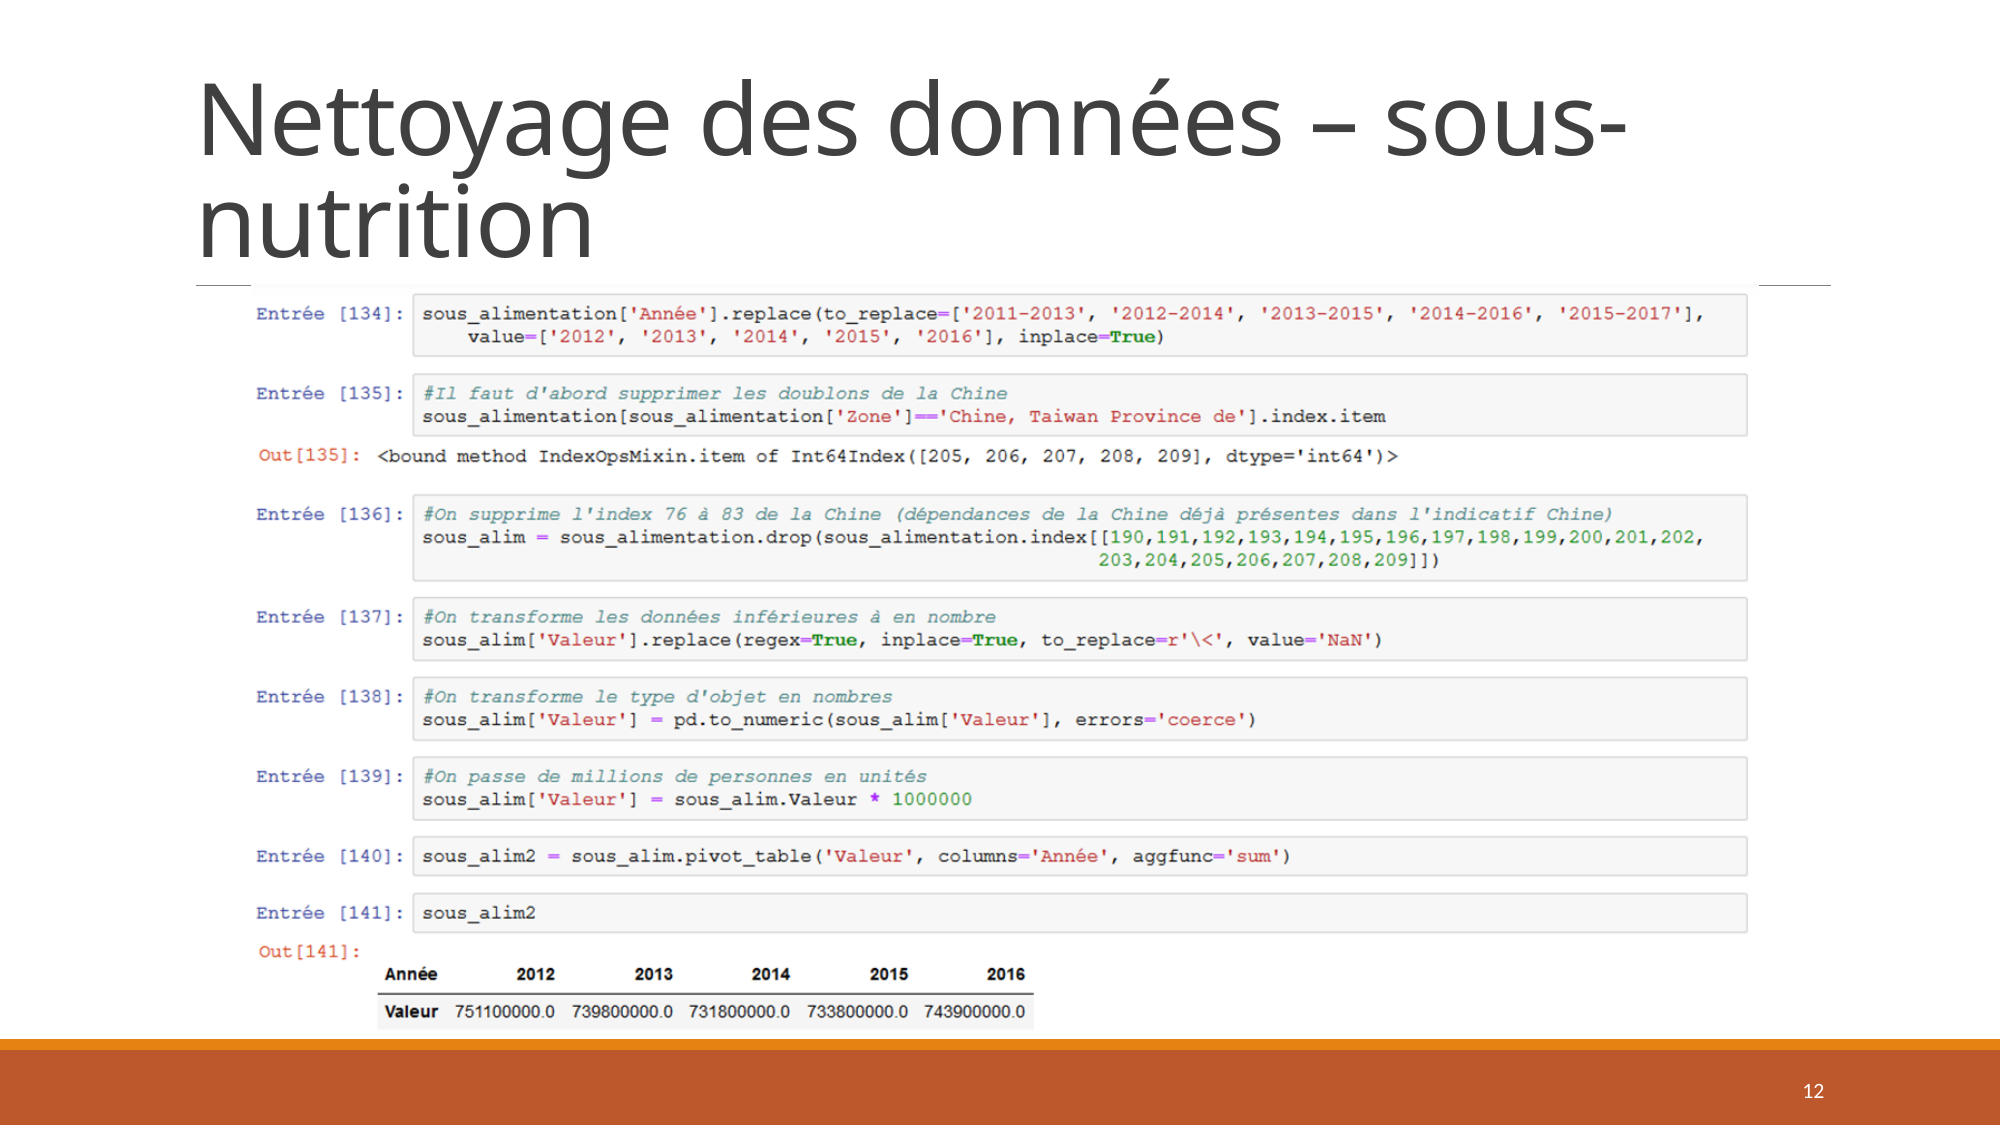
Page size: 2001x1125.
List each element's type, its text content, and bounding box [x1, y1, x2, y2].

title Nettoyage des données – sous-nutrition [180, 47, 1830, 285]
picture [251, 284, 1759, 1037]
slide_number 12 [1624, 1059, 1840, 1120]
